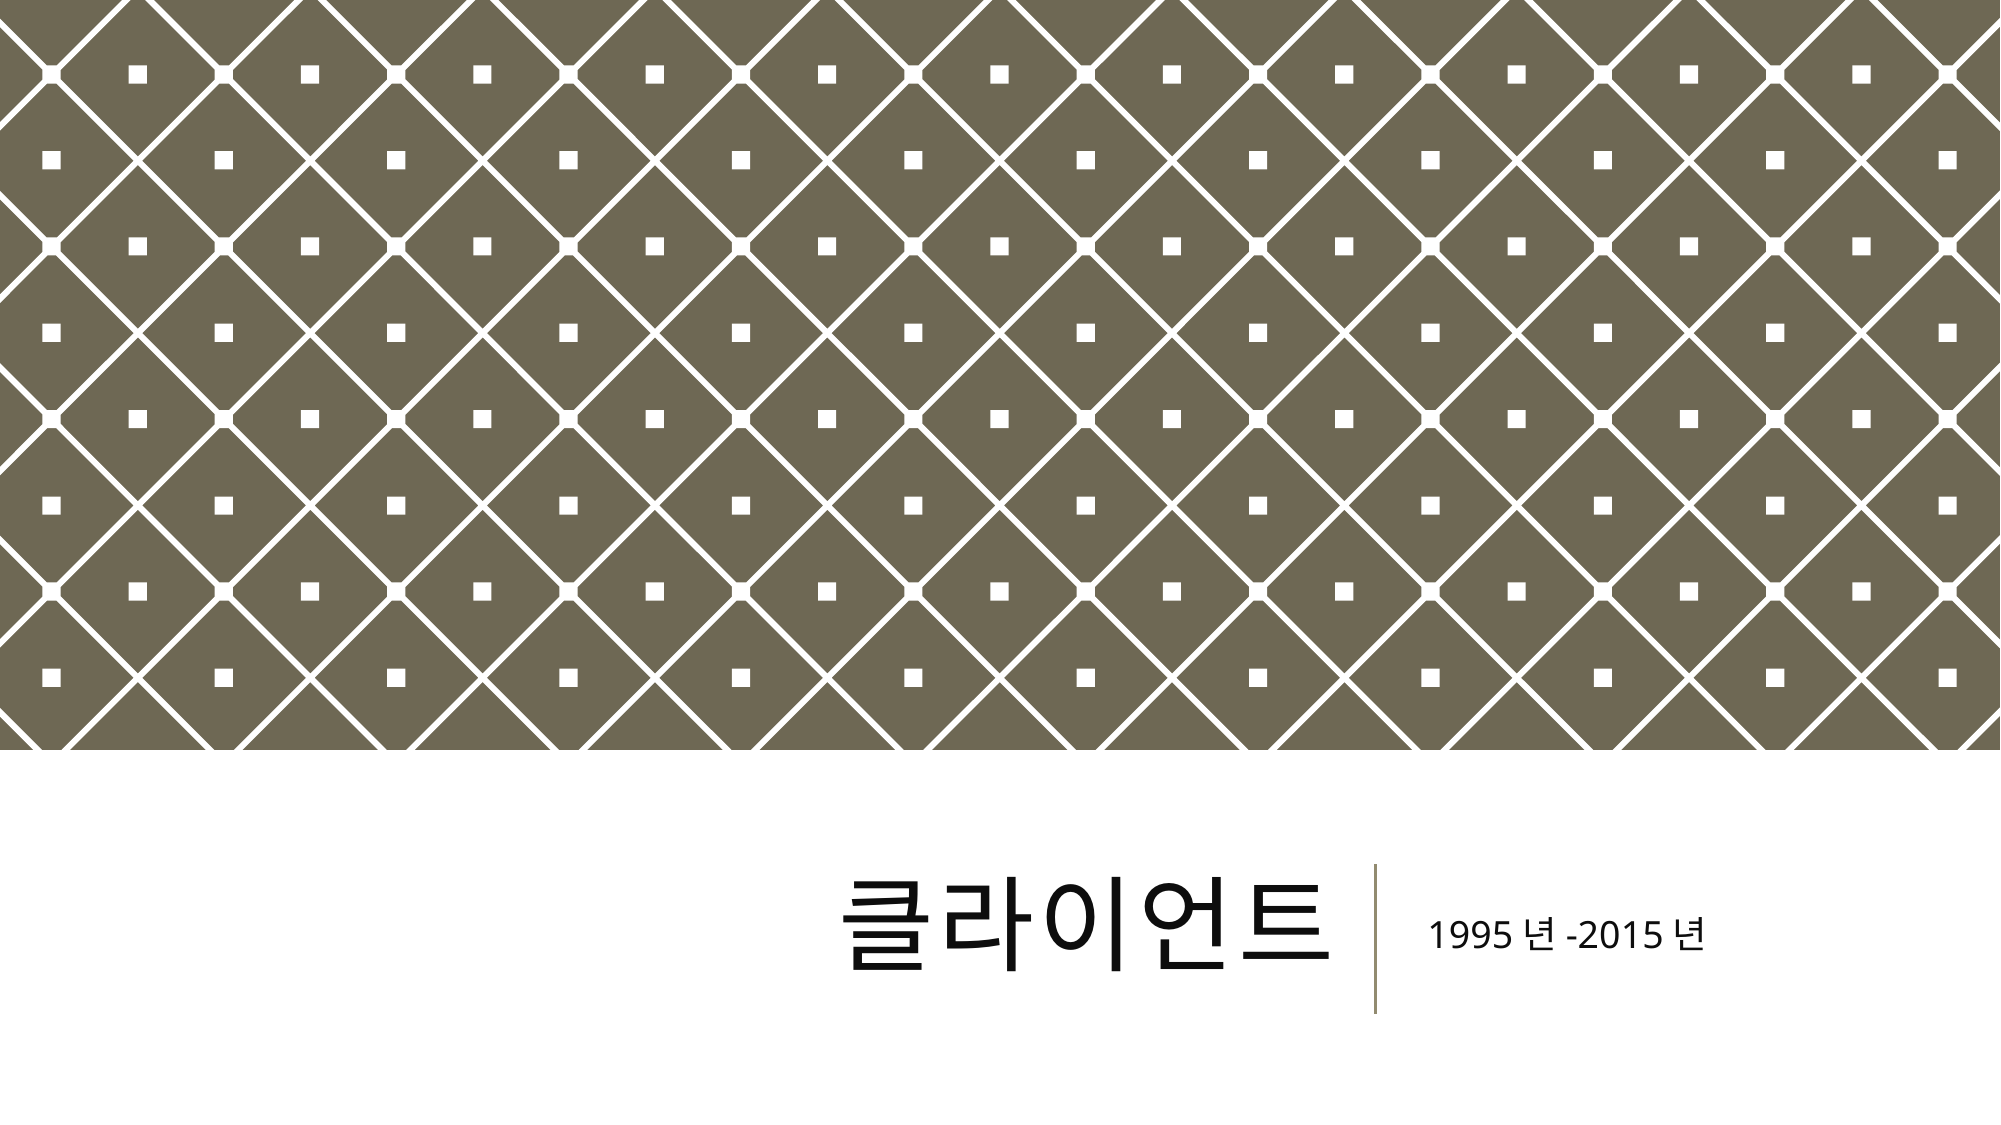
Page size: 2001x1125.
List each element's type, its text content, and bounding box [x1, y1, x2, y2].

title 클라이언트 [75, 813, 1350, 1054]
list 1995년-2015년 [1412, 813, 1938, 1054]
